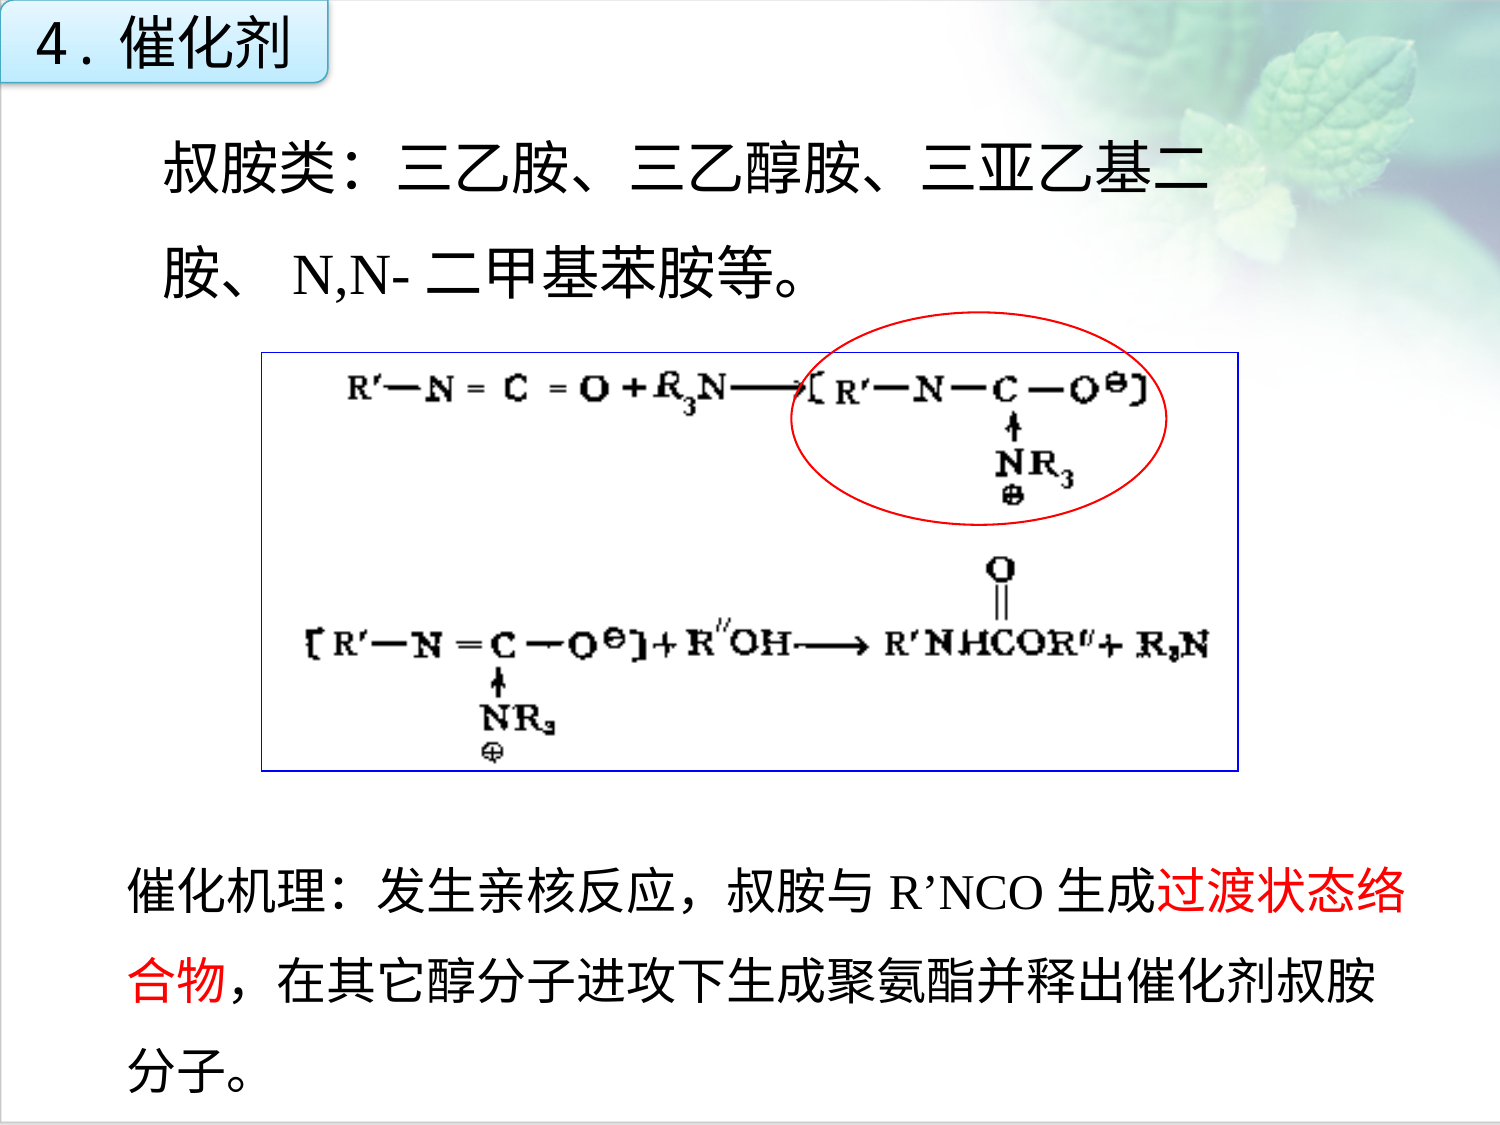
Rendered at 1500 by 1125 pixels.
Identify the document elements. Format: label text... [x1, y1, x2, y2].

text_box [834, 314, 1124, 351]
text_box 4.催化剂 [0, 0, 329, 84]
text_box 催化机理：发生亲核反应，叔胺与R’NCO生成过渡状态络合物，在其它醇分子进攻下生成聚氨酯并释出催化剂叔胺分子。 [112, 822, 1435, 1107]
text_box 叔胺类：三乙胺、三乙醇胺、三亚乙基二胺、N,N-二甲基苯胺等。 [147, 89, 1306, 314]
picture [0, 0, 1500, 1125]
